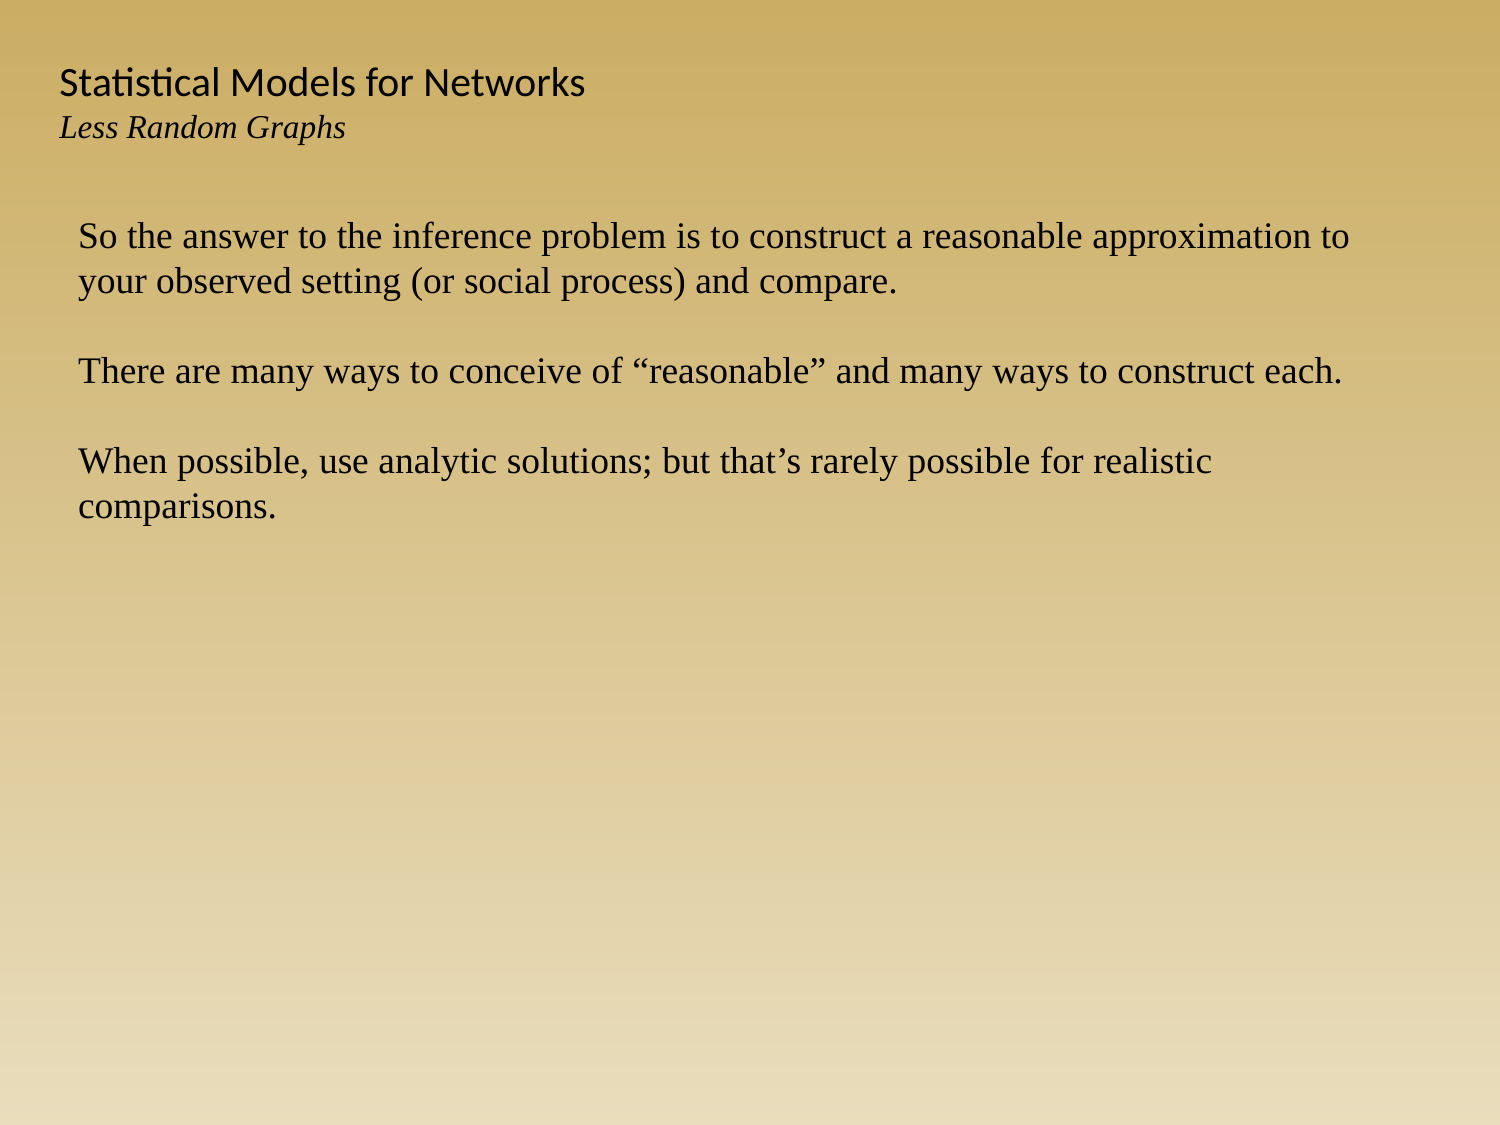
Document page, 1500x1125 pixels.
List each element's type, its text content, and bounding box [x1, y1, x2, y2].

text_box Statistical Models for Networks Less Random Graphs [44, 47, 601, 153]
text_box So the answer to the inference problem is to construct a reasonable approximation to your observed setting (or social process) and compare. There are many ways to conceive of “reasonable” and many ways to construct each. When possible, use analytic solutions; but that’s rarely possible for realistic comparisons. [63, 204, 1405, 534]
